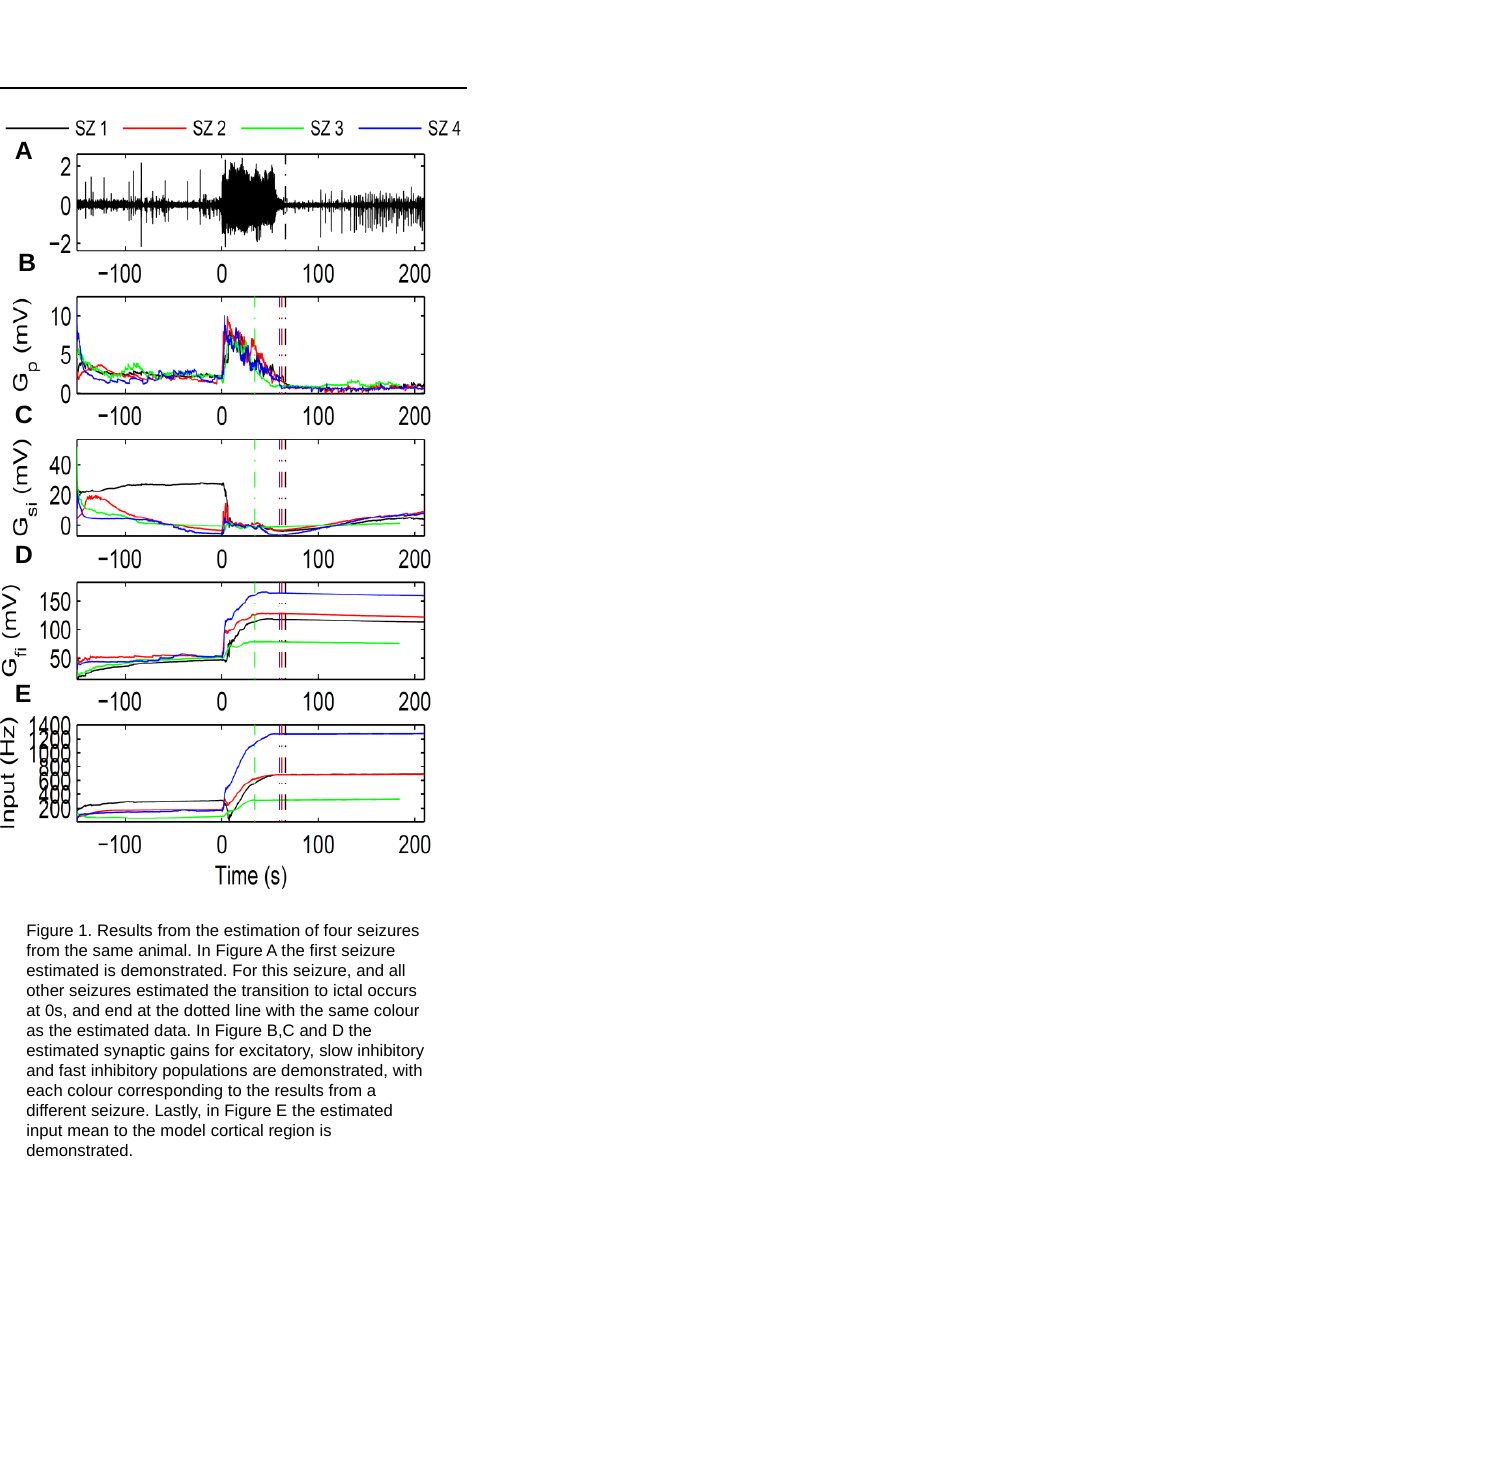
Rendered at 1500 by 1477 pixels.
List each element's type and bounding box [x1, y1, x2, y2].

text_box [0, 86, 467, 1171]
